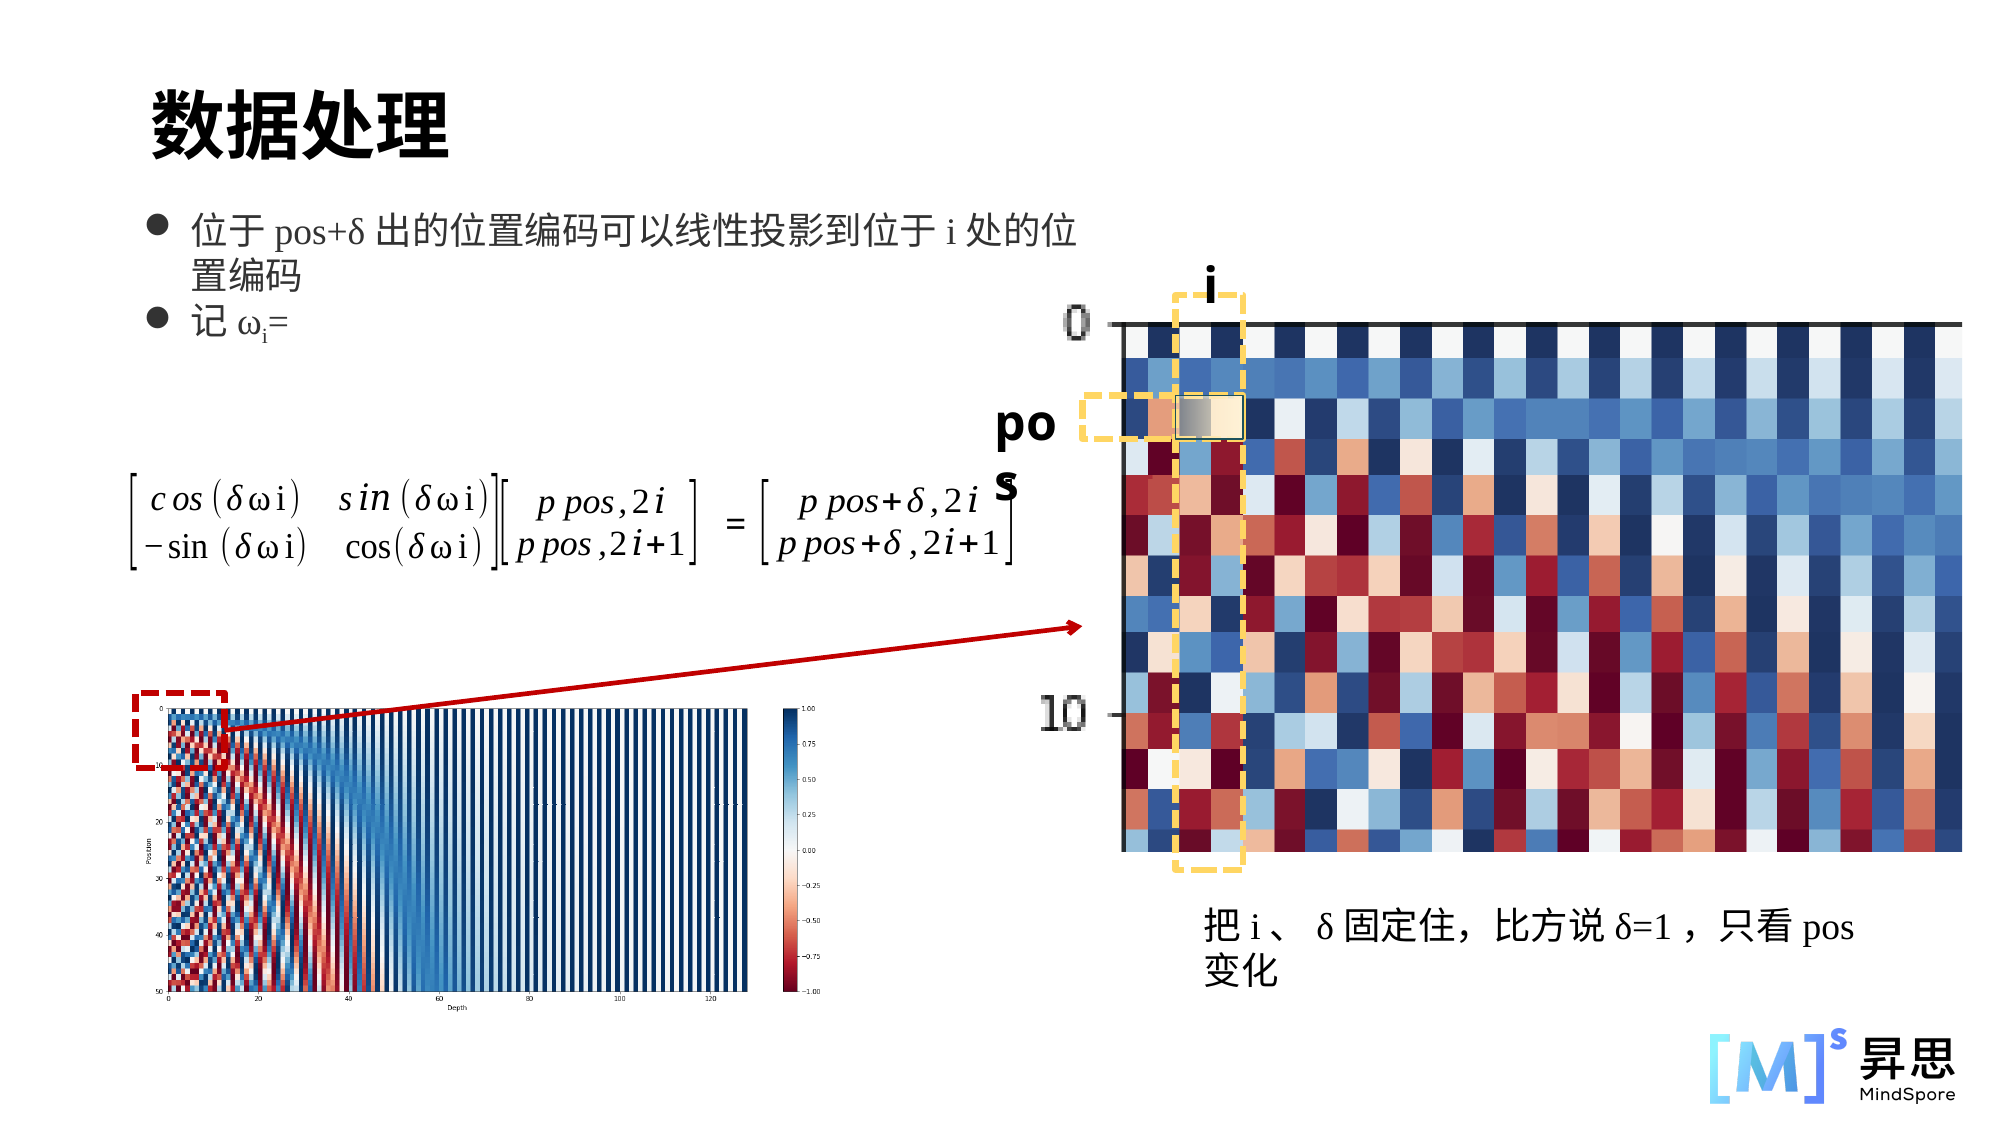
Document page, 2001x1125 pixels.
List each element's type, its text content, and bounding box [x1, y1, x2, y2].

picture [1034, 459, 1175, 852]
picture [135, 683, 830, 1020]
picture [1034, 294, 1175, 382]
picture [1710, 1028, 1955, 1104]
picture [1252, 294, 1963, 852]
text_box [224, 625, 1083, 731]
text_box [979, 382, 1175, 459]
text_box 把i、δ固定住，比方说δ=1，只看pos变化 [1189, 894, 1907, 1000]
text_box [128, 471, 1015, 574]
list 数据处理 [135, 75, 1779, 184]
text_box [1175, 245, 1252, 870]
